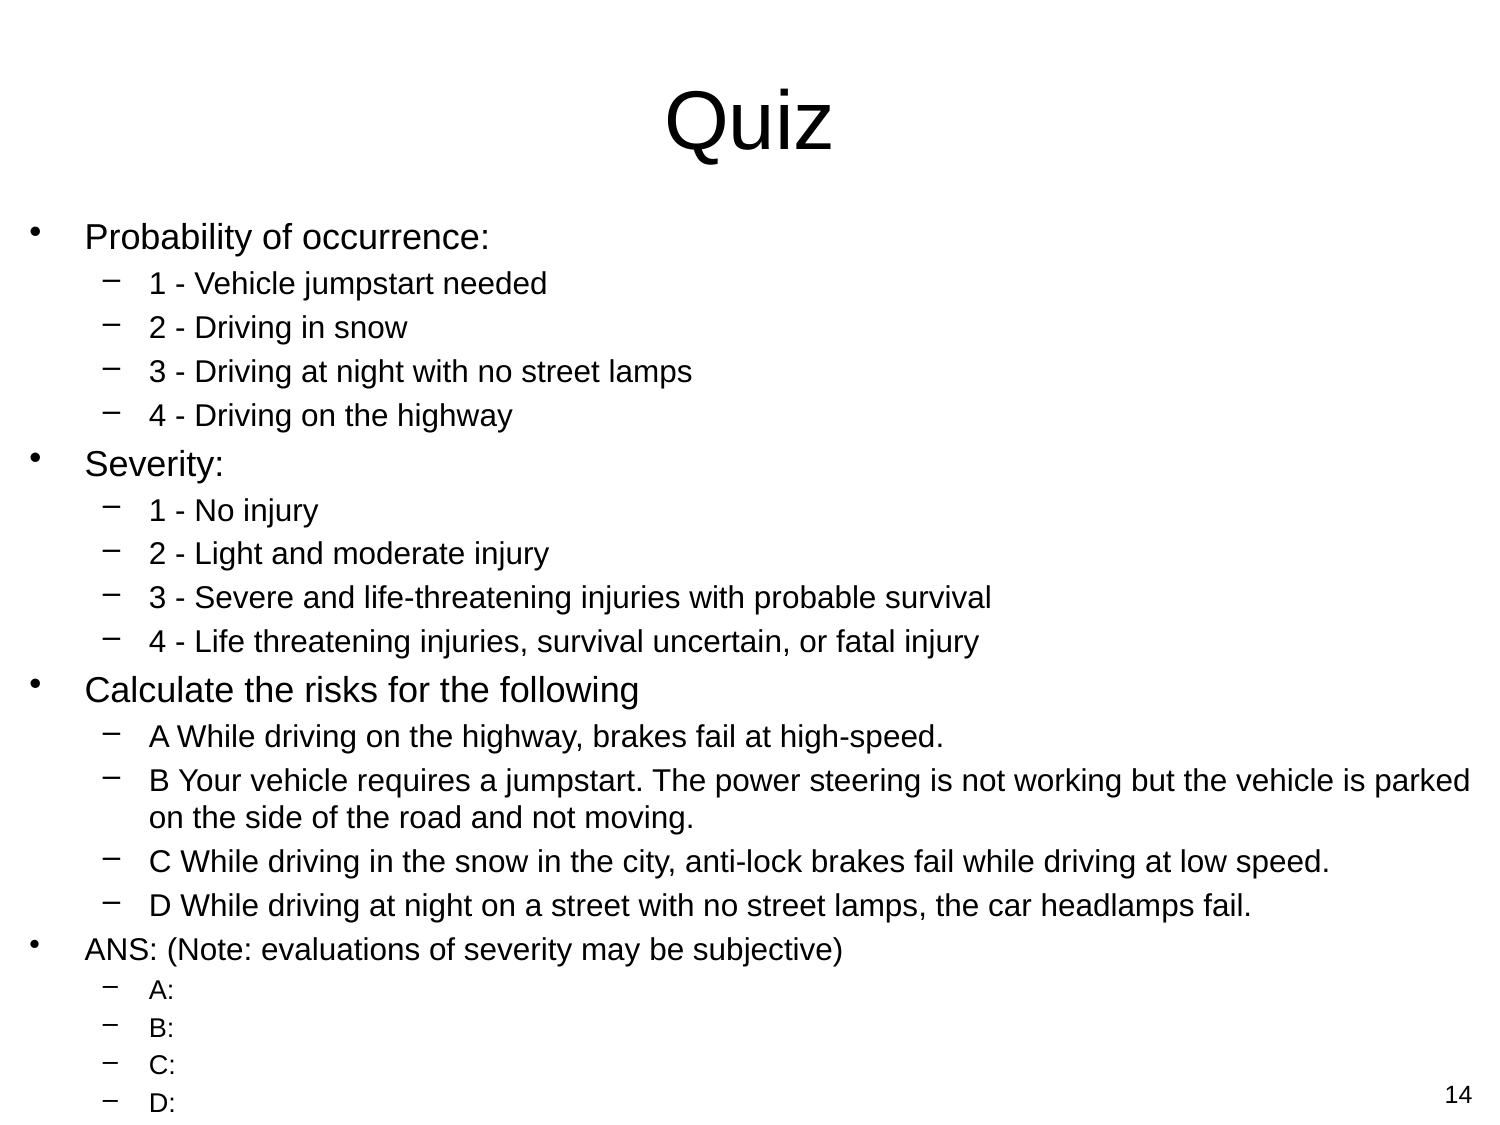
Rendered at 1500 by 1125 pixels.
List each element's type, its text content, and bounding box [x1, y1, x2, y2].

text_box [1021, 243, 1486, 957]
slide_number 14 [1137, 1070, 1488, 1112]
title Quiz [74, 44, 1426, 188]
